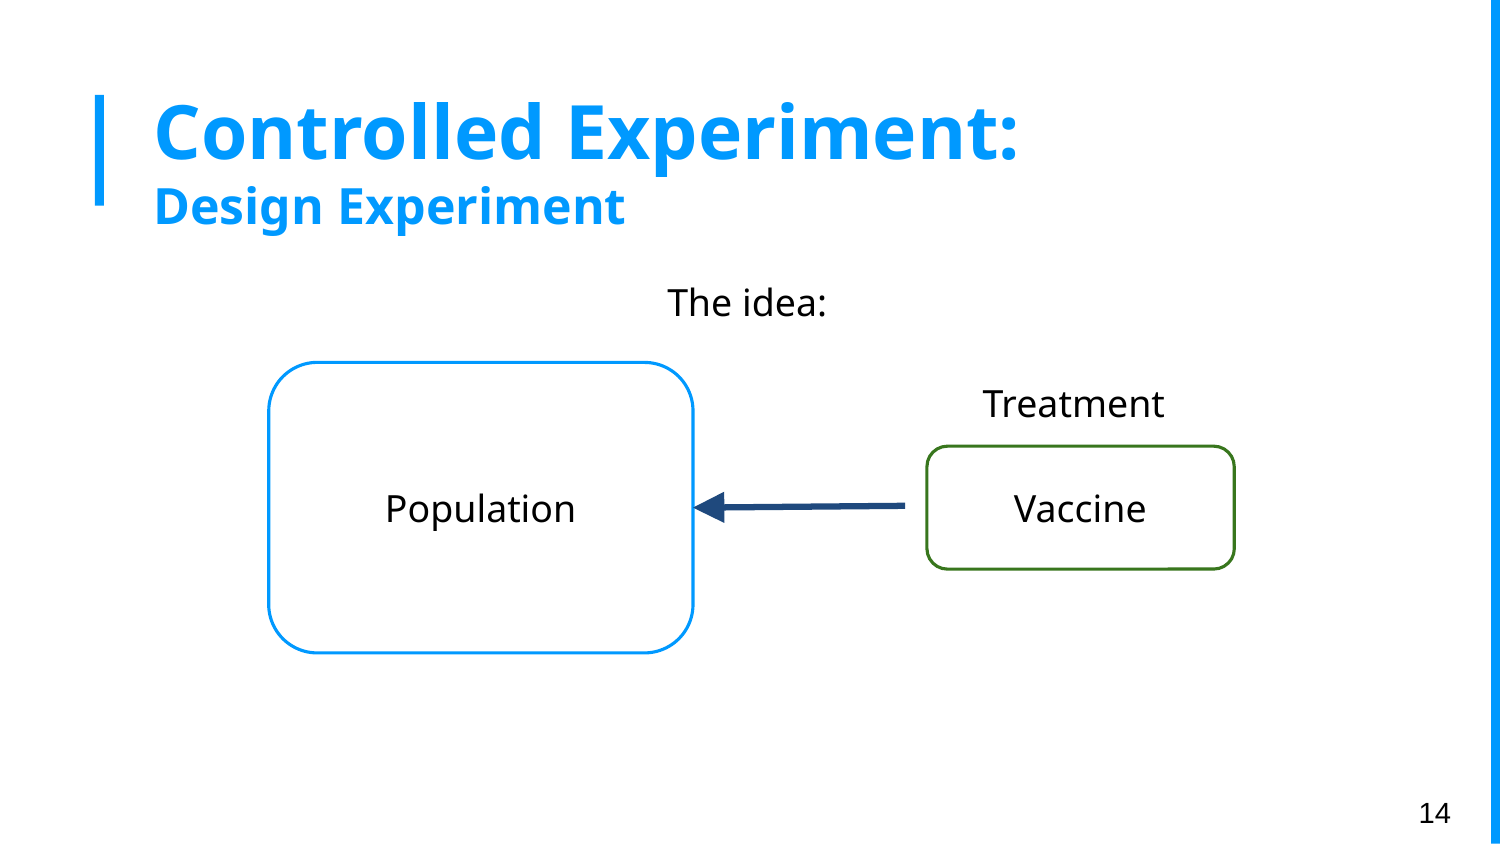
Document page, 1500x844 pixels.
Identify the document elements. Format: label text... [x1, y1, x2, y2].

title Controlled Experiment: Design Experiment [138, 69, 1303, 210]
text_box Treatment [869, 368, 1278, 436]
slide_number ‹#› [1403, 779, 1494, 844]
text_box Vaccine [950, 469, 1211, 526]
text_box [926, 446, 1235, 570]
text_box Population [268, 362, 694, 653]
text_box The idea: [543, 267, 951, 335]
